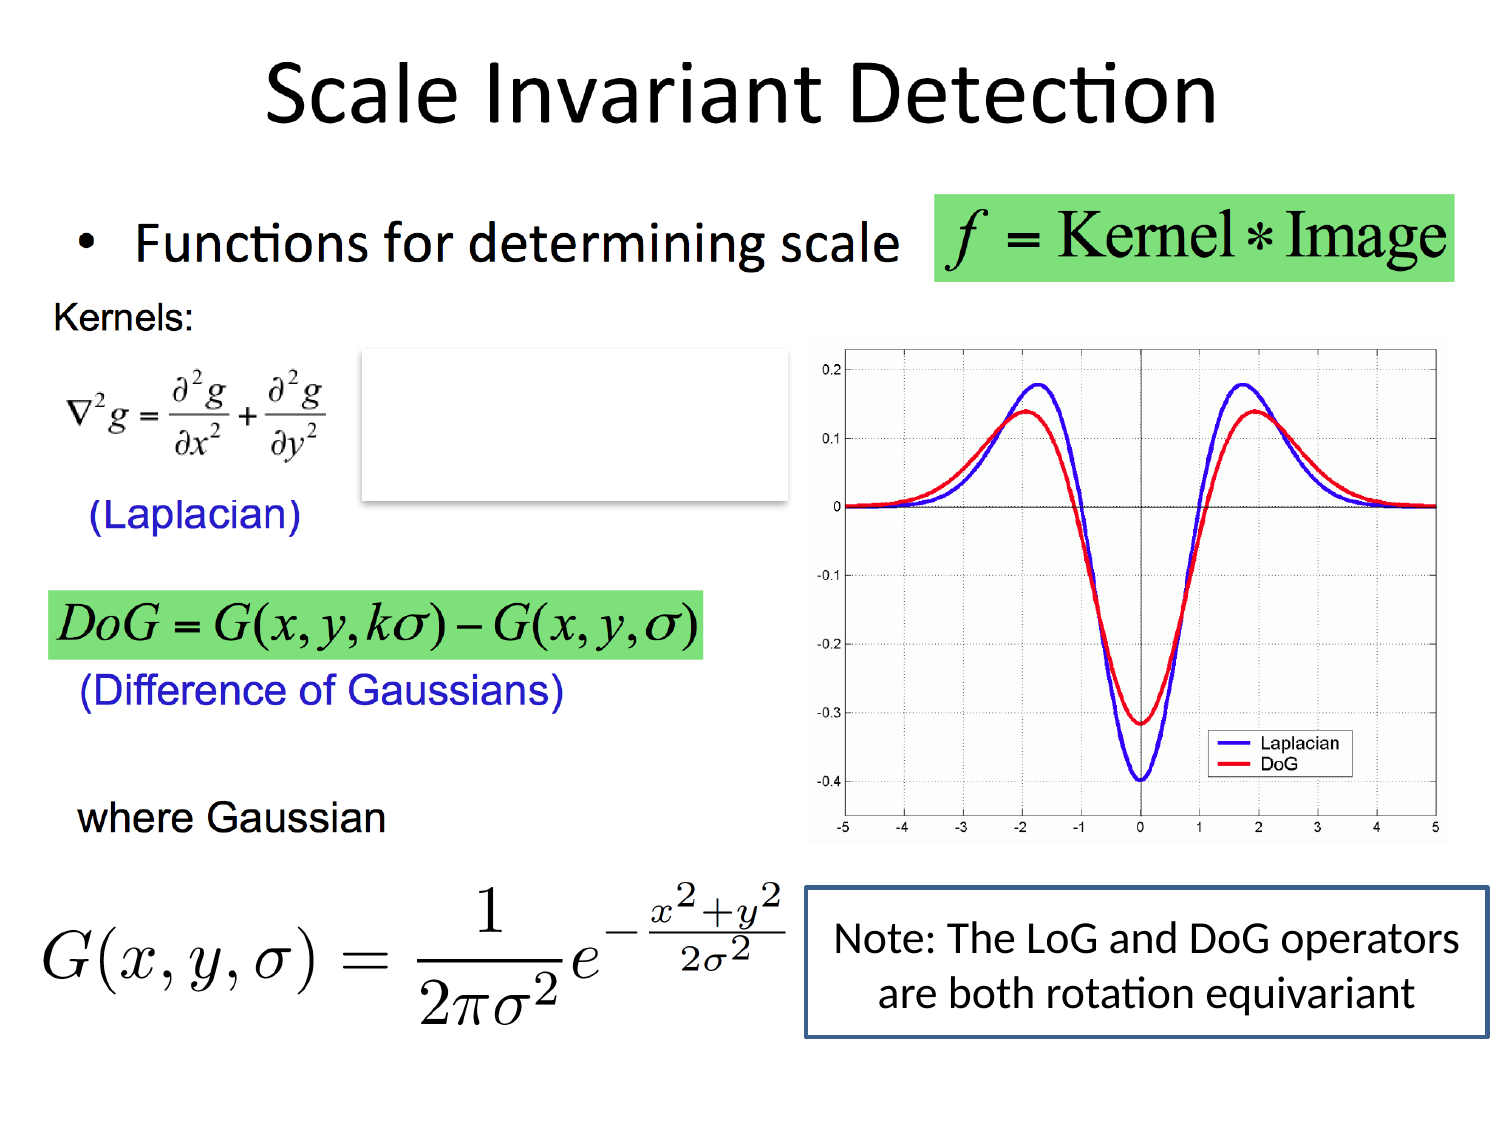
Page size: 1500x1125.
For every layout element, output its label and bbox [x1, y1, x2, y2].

picture [0, 62, 1500, 1046]
